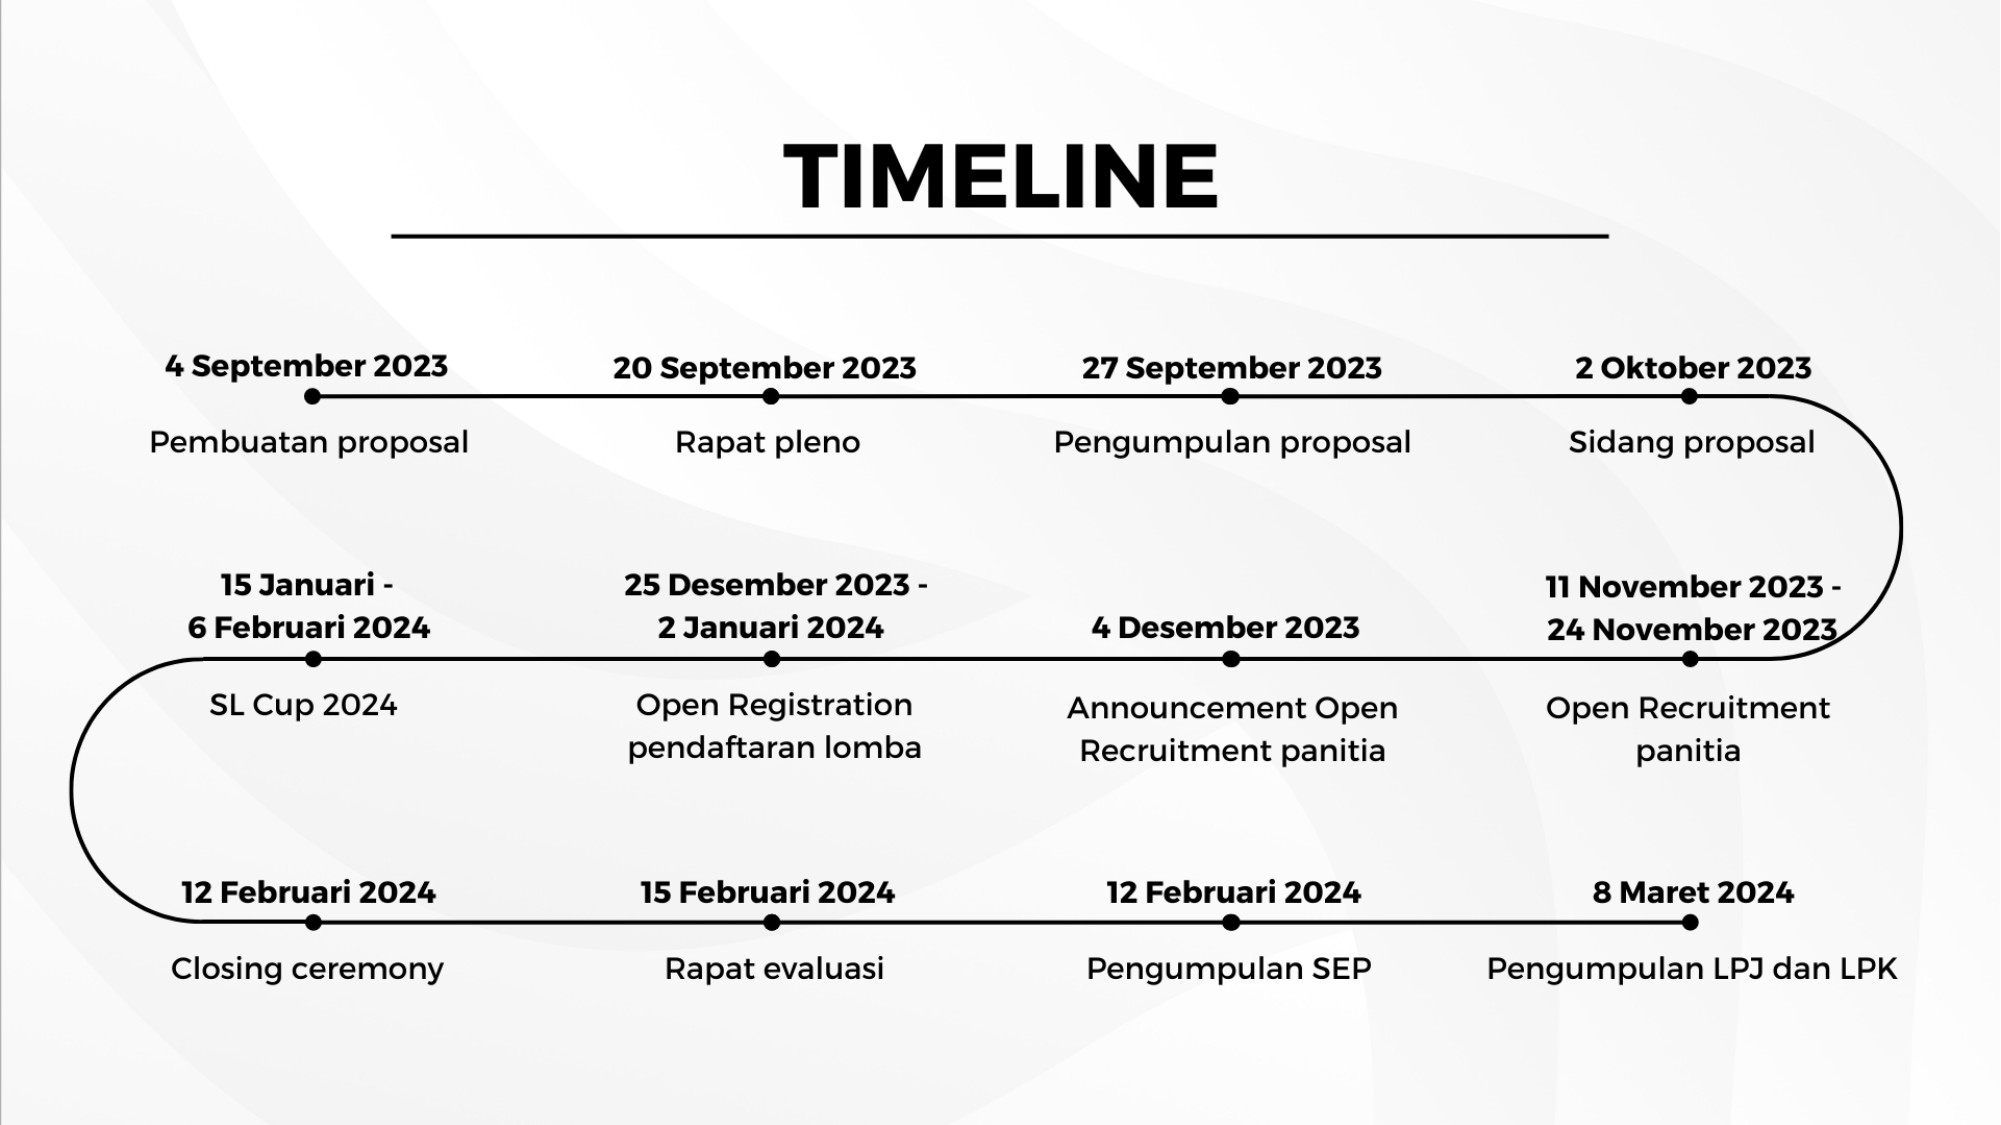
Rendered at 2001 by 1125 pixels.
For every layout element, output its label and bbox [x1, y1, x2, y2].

list [0, 0, 2000, 1125]
